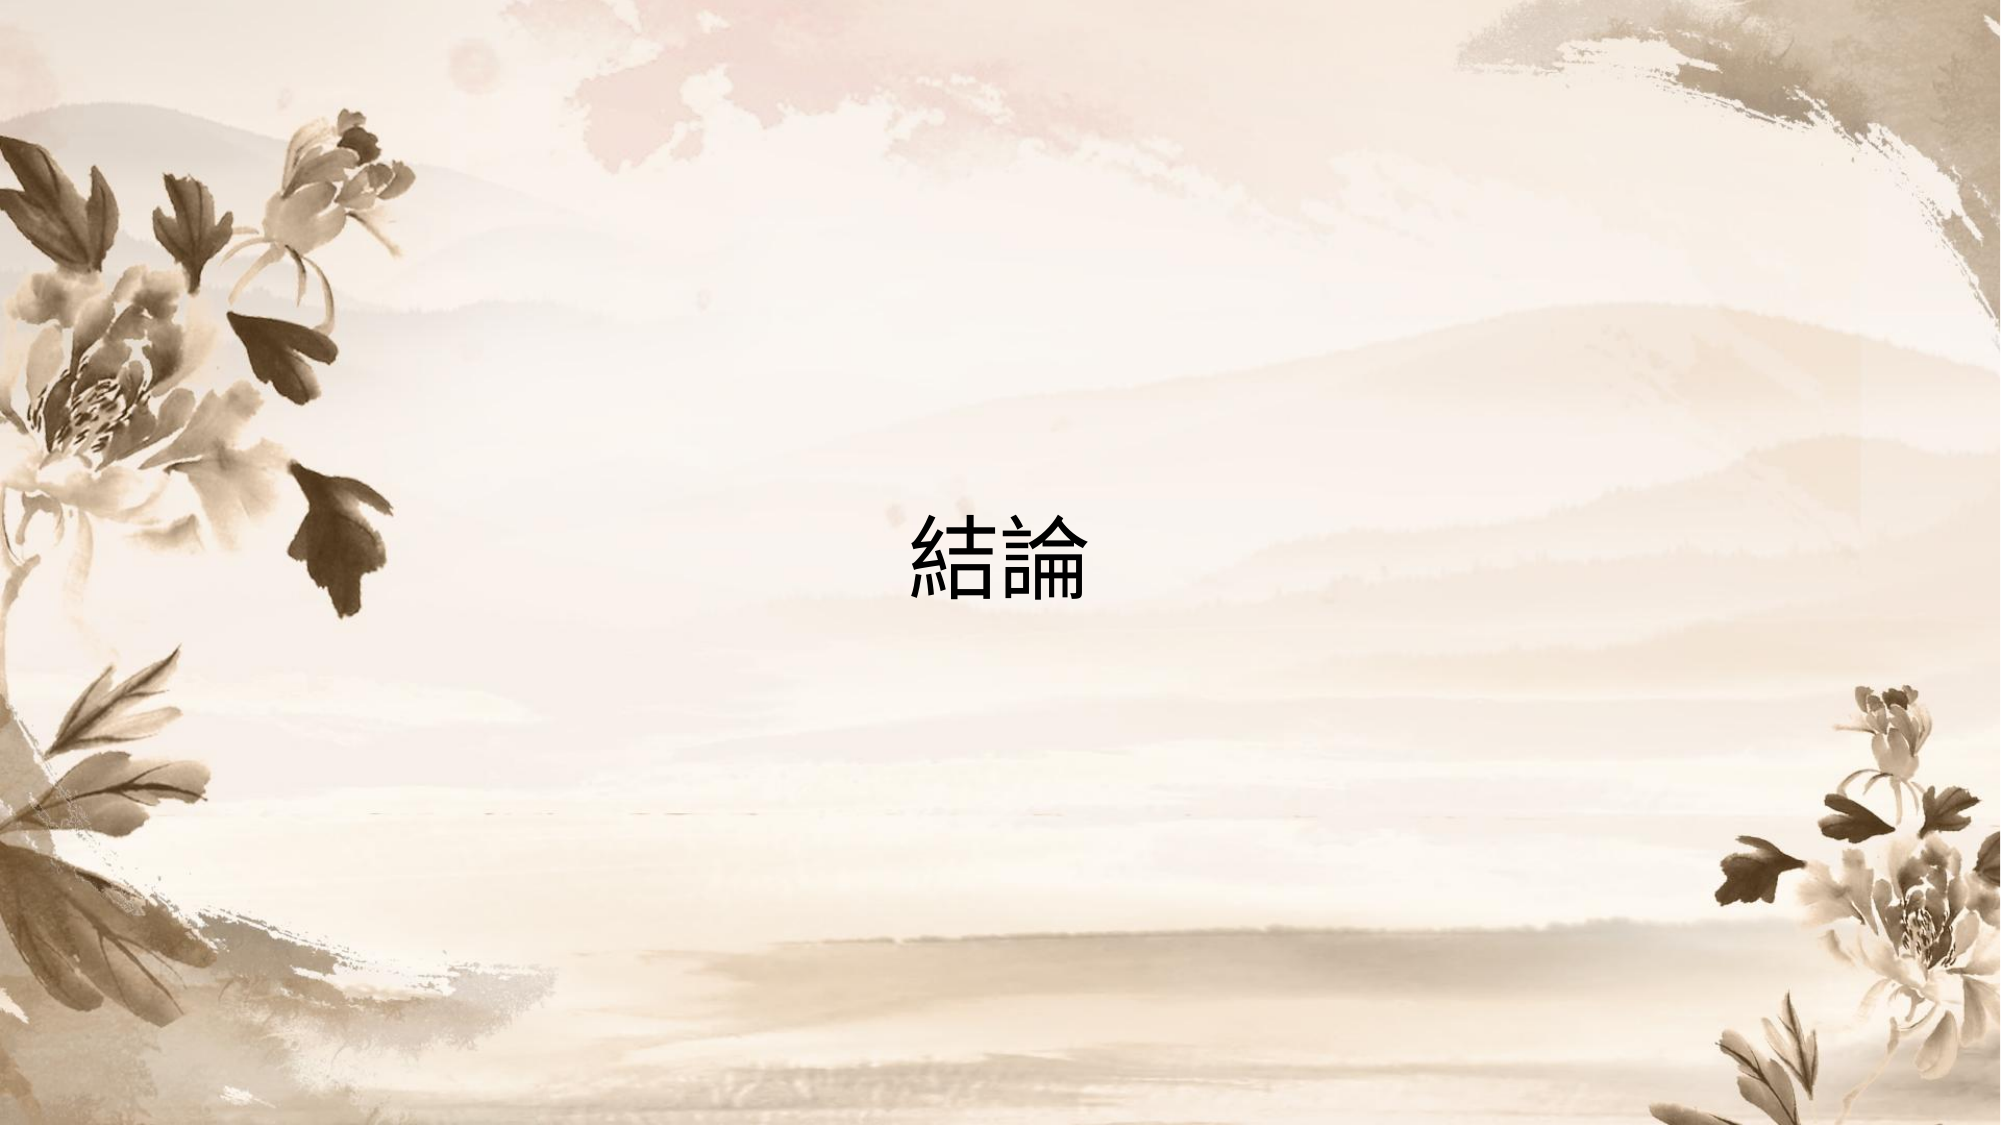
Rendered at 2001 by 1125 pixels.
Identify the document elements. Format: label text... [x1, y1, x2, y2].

title 結論 [137, 497, 1863, 628]
picture [0, 0, 2001, 1125]
